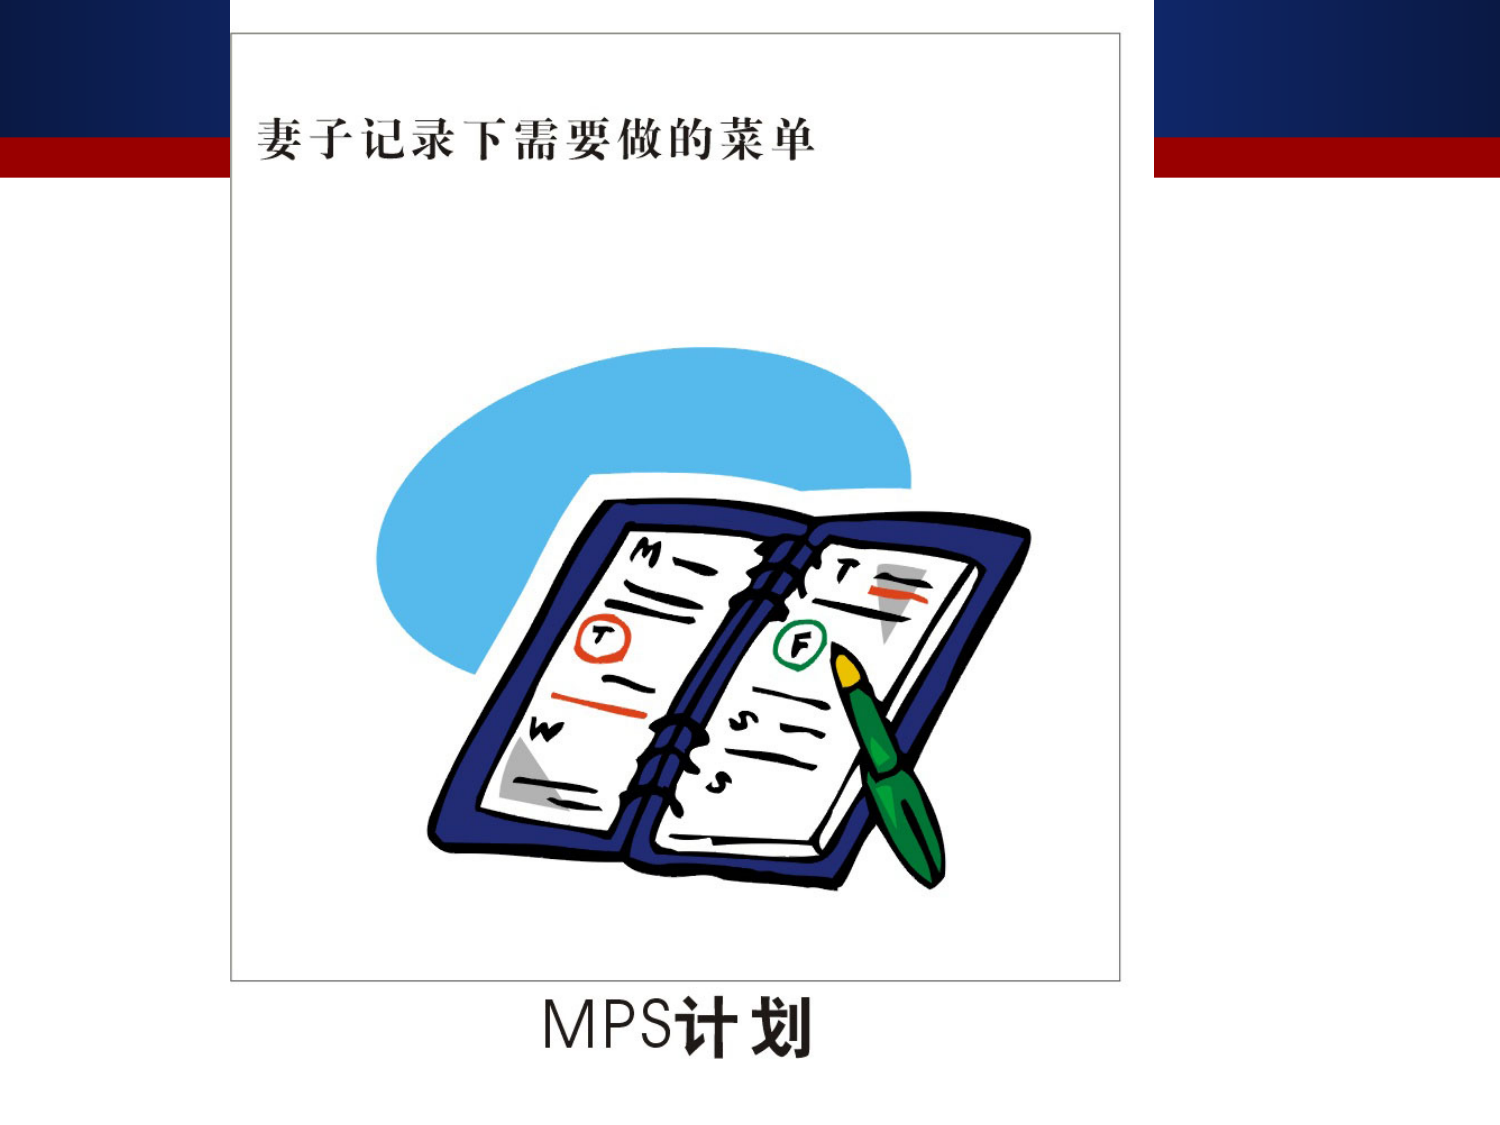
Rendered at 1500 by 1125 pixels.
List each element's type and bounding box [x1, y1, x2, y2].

picture [229, 0, 1154, 1059]
